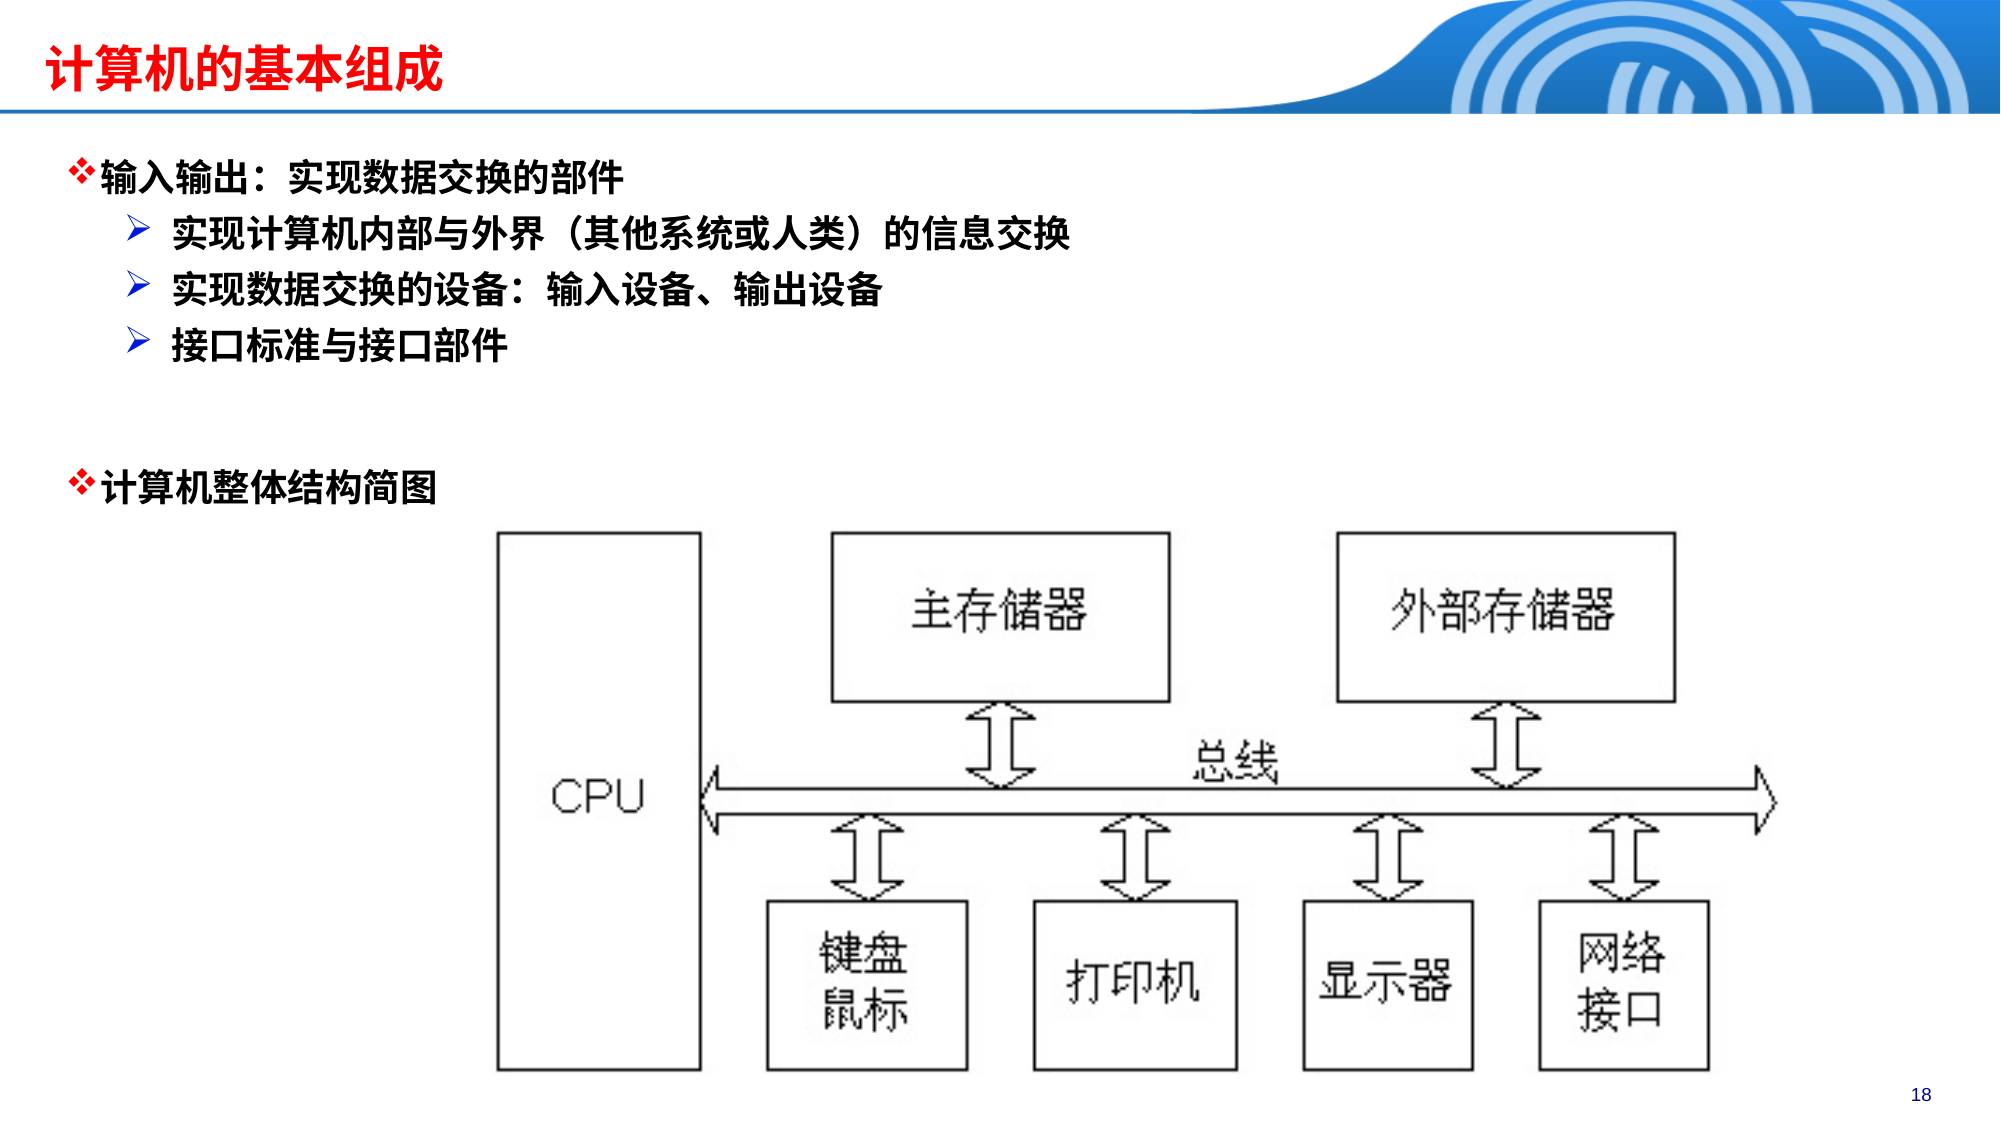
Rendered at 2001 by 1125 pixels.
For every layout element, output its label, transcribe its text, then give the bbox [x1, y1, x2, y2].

list 输入输出：实现数据交换的部件 实现计算机内部与外界（其他系统或人类）的信息交换 实现数据交换的设备：输入设备、输出设备 接口标准与接口部件 计算机整体结构简图 [54, 137, 1434, 567]
picture [0, 0, 2000, 114]
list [491, 526, 1782, 1076]
title 计算机的基本组成 [0, 40, 648, 236]
